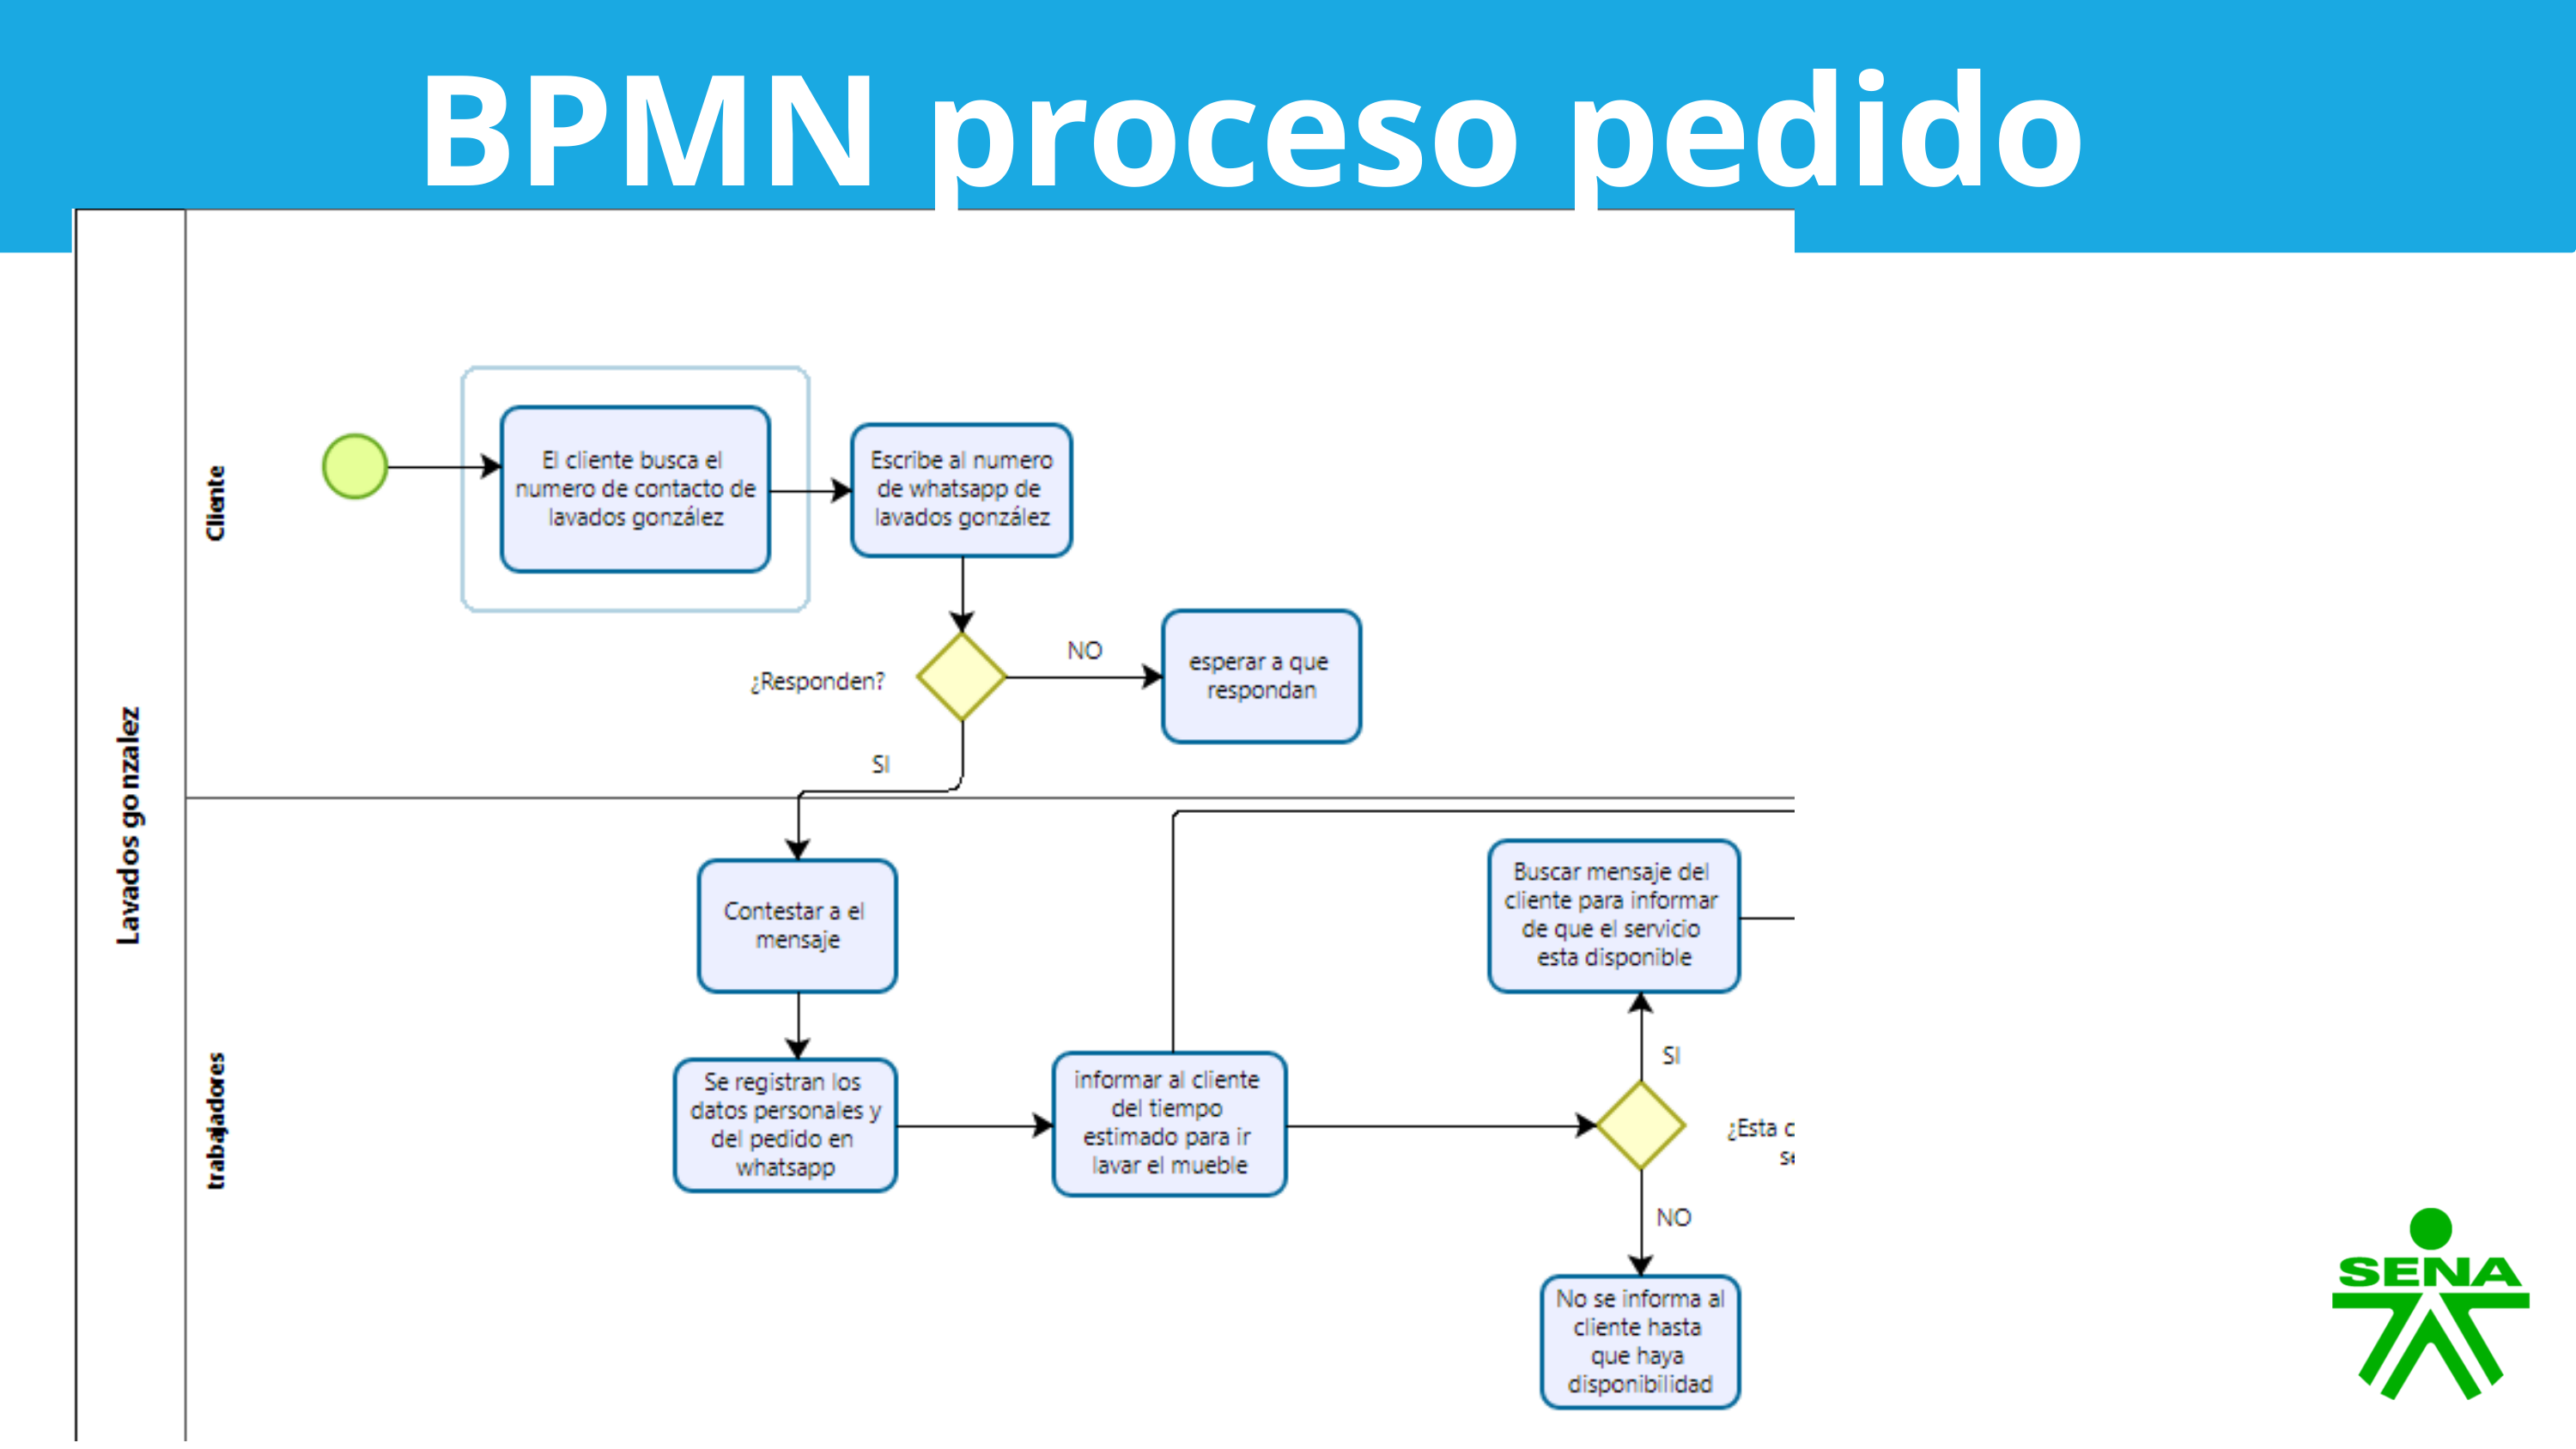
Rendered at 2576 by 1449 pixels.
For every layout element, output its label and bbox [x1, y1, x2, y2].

text_box [0, 0, 2576, 253]
text_box [71, 263, 1795, 1441]
text_box [2332, 1207, 2530, 1401]
